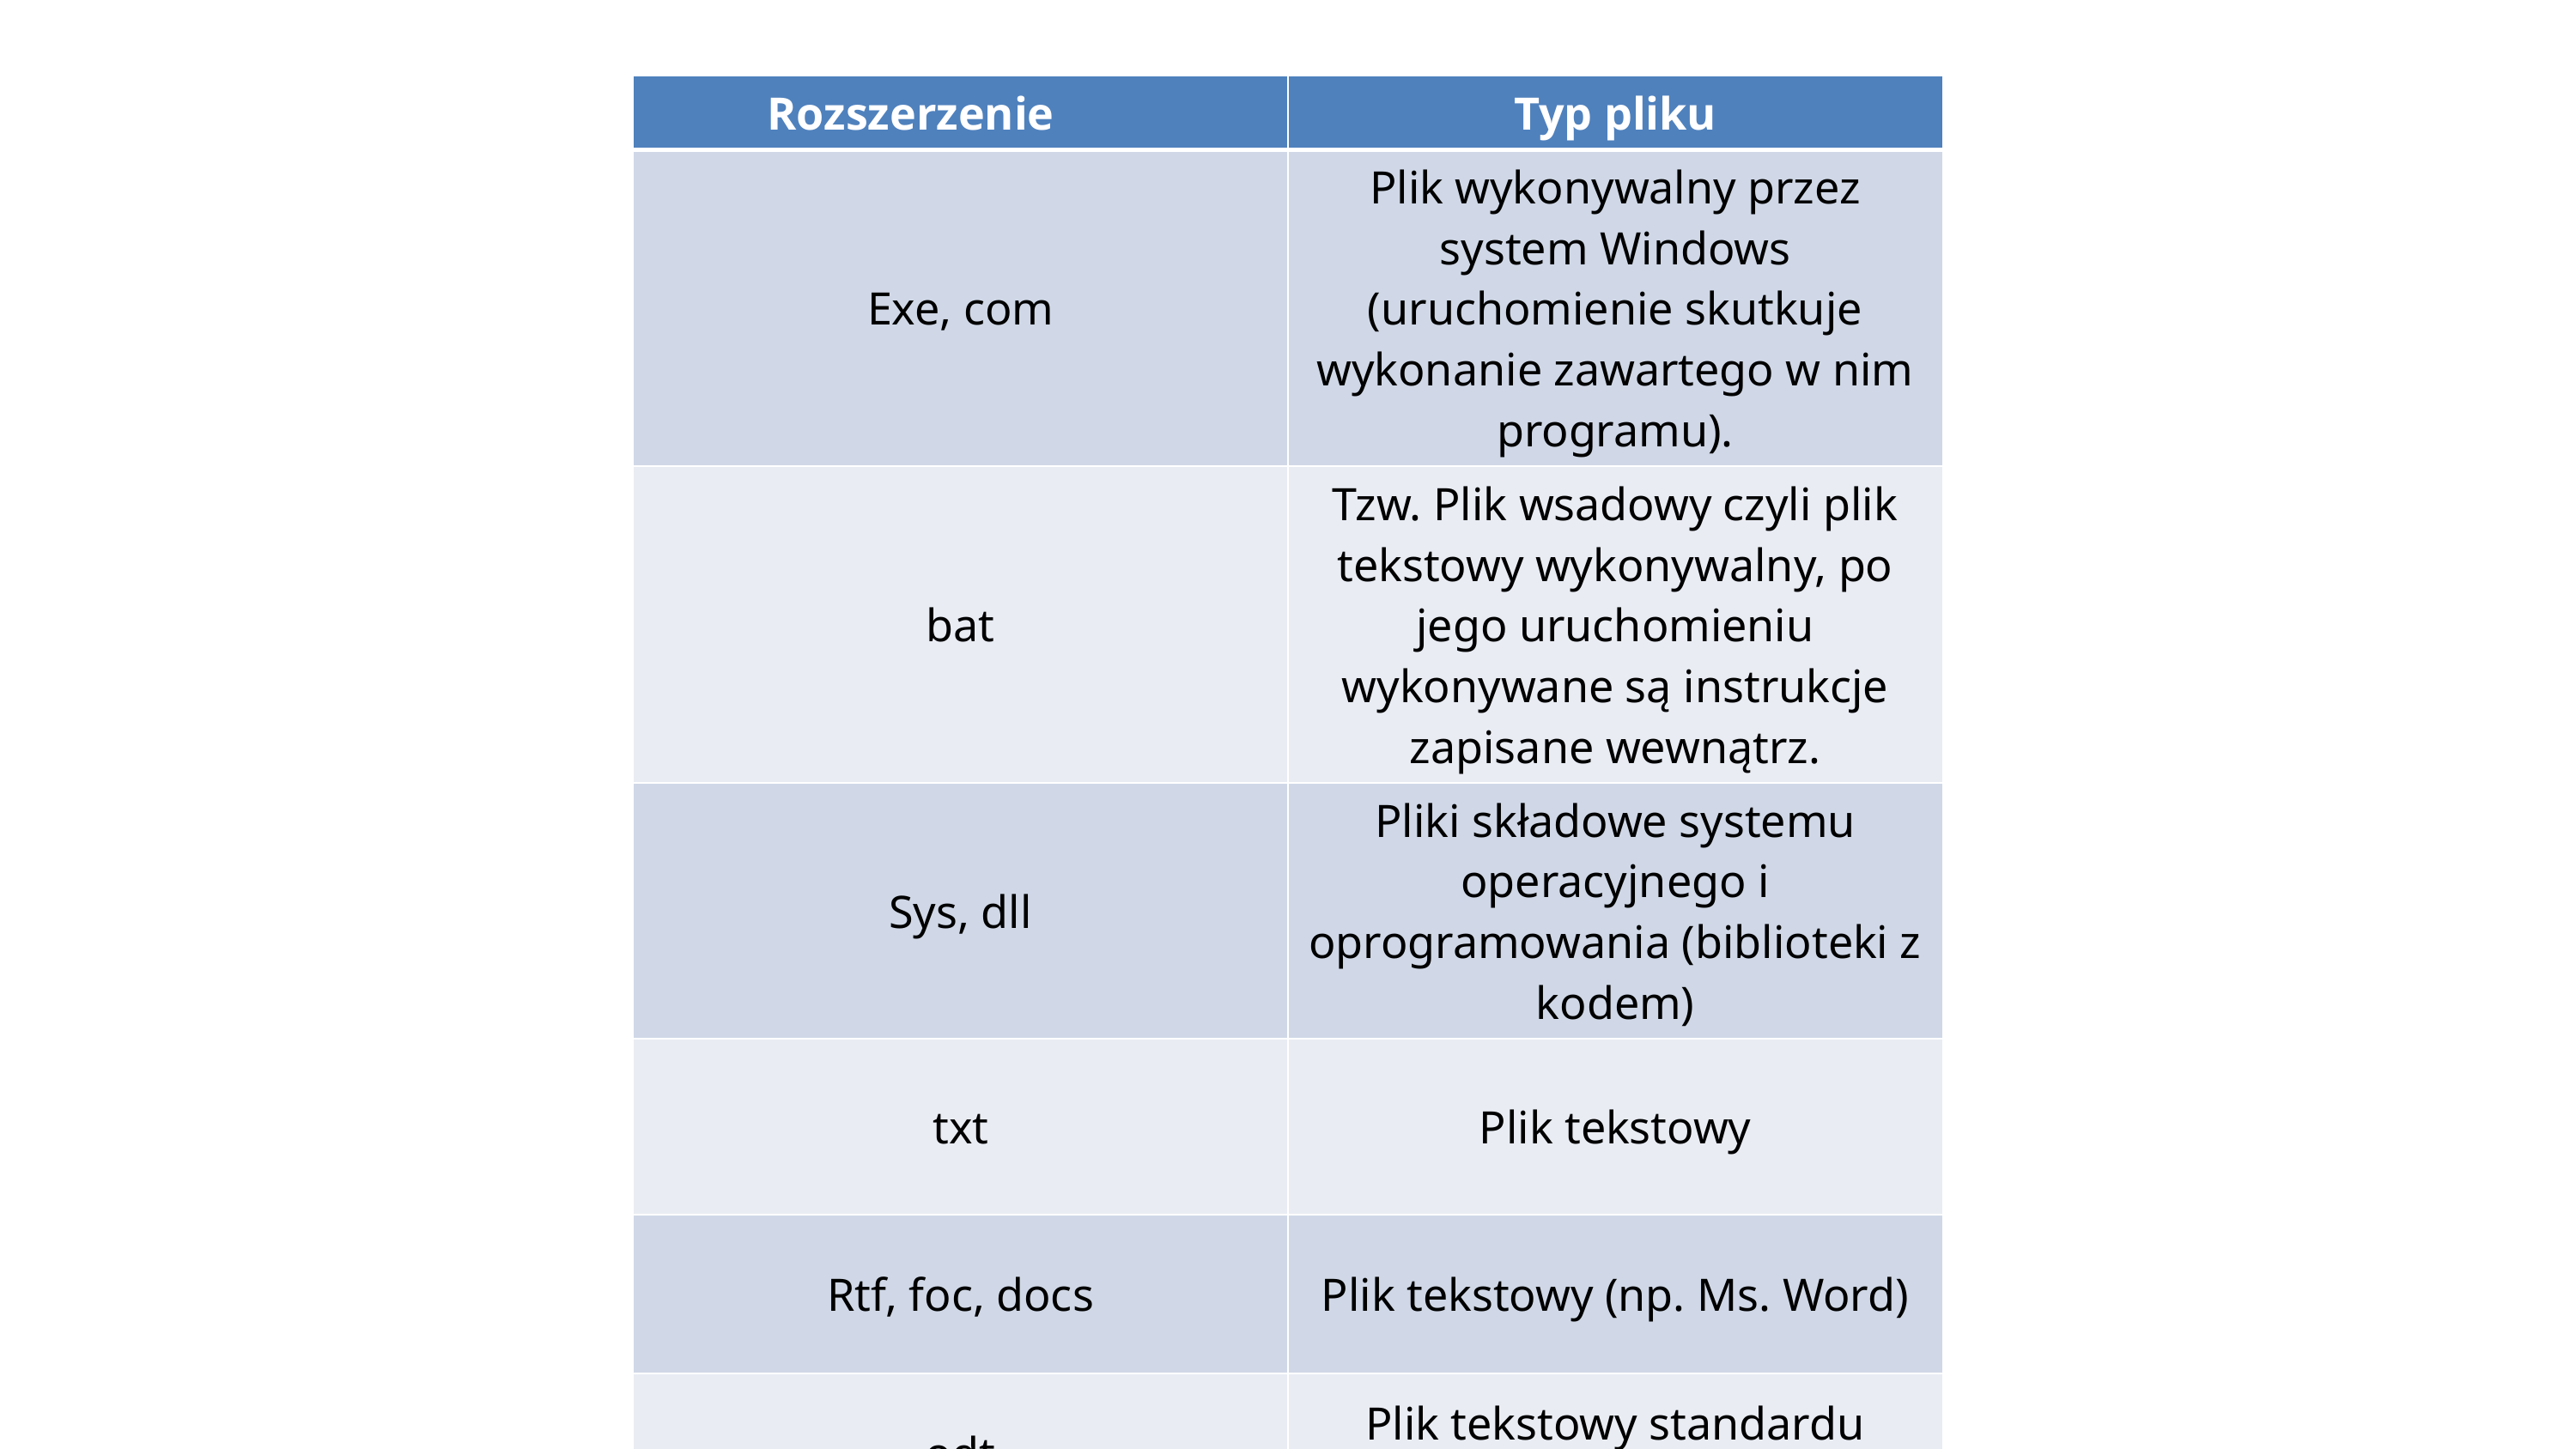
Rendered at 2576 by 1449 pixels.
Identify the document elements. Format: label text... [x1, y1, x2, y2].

table_header Rozszerzenie [634, 76, 1287, 148]
table_cell Rtf, foc, docs [634, 1216, 1287, 1373]
table_cell Exe, com [634, 152, 1287, 465]
table_header Typ pliku [1289, 76, 1942, 148]
table_cell Plik tekstowy [1289, 1040, 1942, 1214]
table_cell bat [634, 467, 1287, 782]
table_cell Sys, dll [634, 784, 1287, 1038]
table_cell txt [634, 1040, 1287, 1214]
table_cell Tzw. Plik wsadowy czyli plik tekstowy wykonywalny, po jego uruchomieniu wykonywane są instrukcje zapisane wewnątrz. [1289, 467, 1942, 782]
table_cell Pliki składowe systemu operacyjnego i oprogramowania (biblioteki z kodem) [1289, 784, 1942, 1038]
table_cell Plik wykonywalny przez system Windows (uruchomienie skutkuje wykonanie zawartego w nim programu). [1289, 152, 1942, 465]
table_cell Plik tekstowy standardu OpenDocument [1289, 1374, 1942, 1449]
table_cell Plik tekstowy (np. Ms. Word) [1289, 1216, 1942, 1373]
table_cell odt [634, 1374, 1287, 1449]
